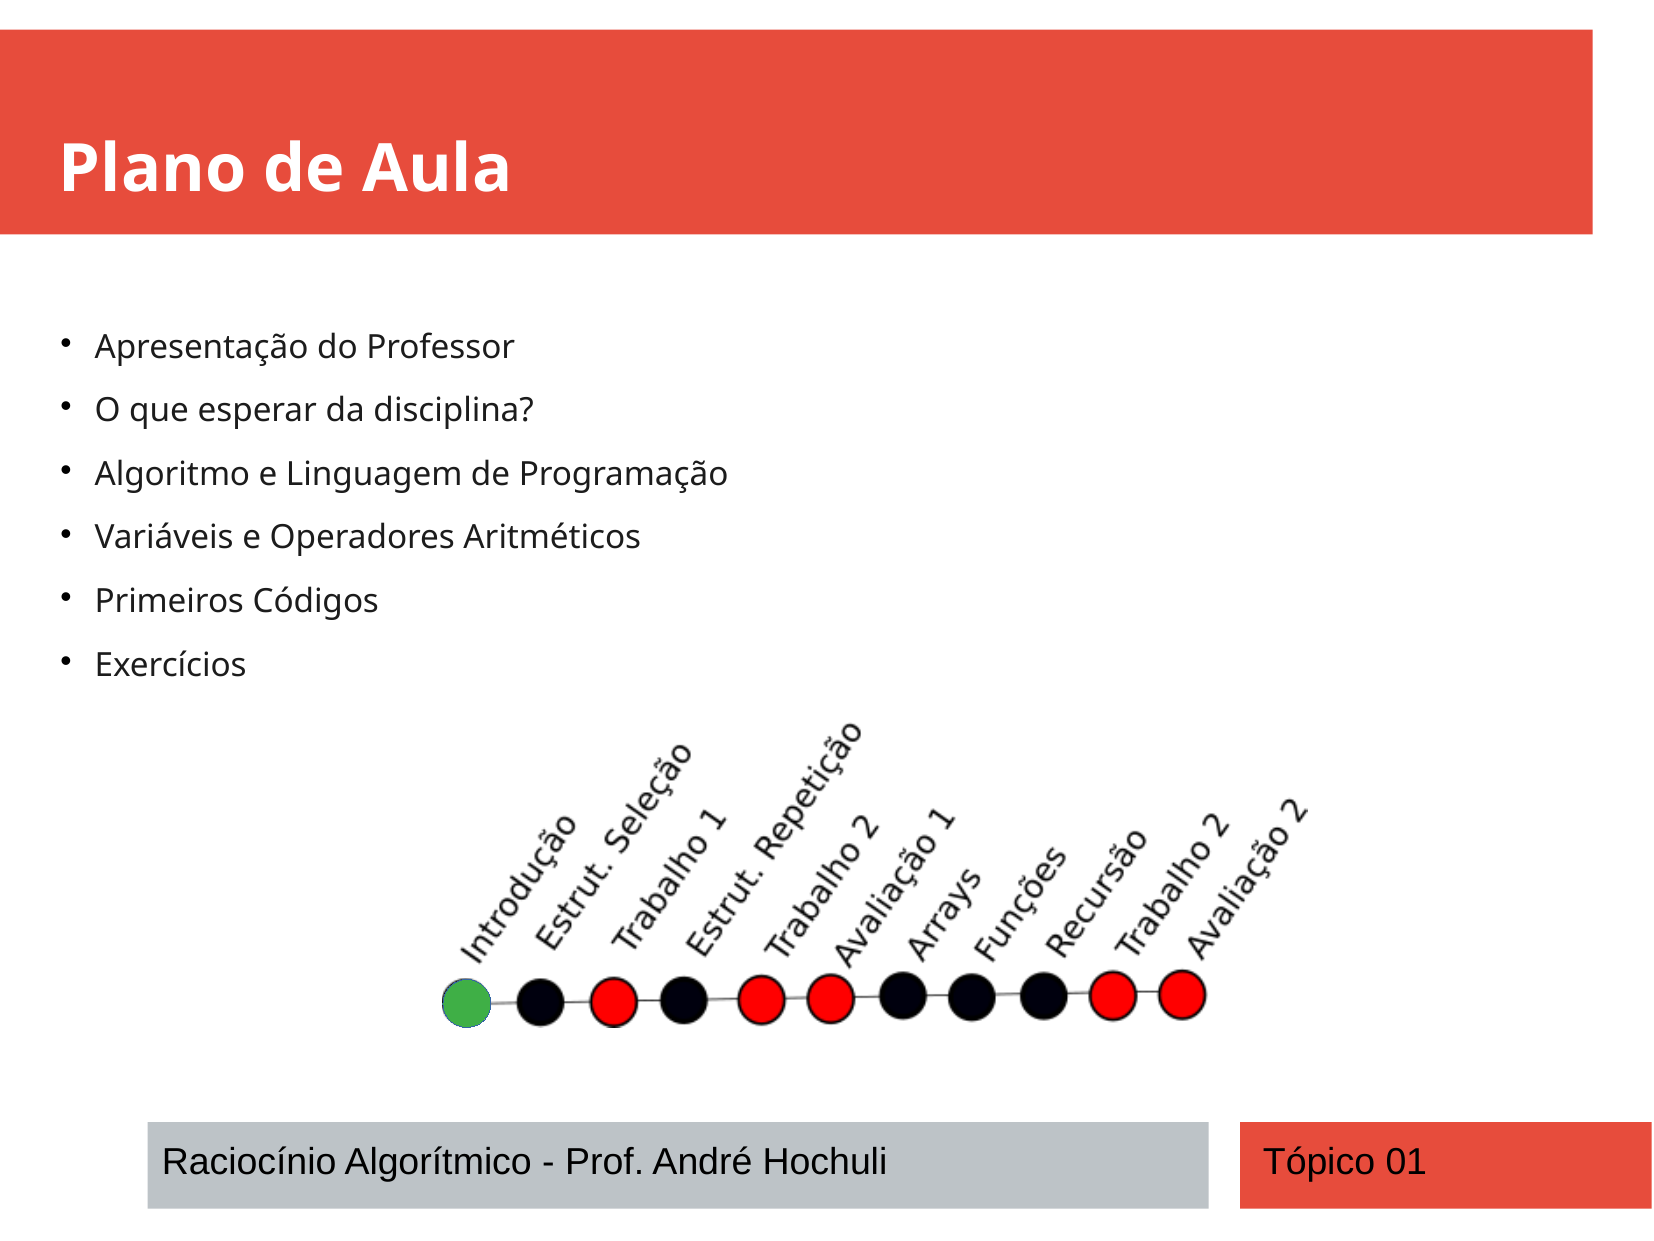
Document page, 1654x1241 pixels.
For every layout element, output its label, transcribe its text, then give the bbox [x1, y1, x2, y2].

text_box Raciocínio Algorítmico - Prof. André Hochuli [147, 1129, 1203, 1188]
text_box Tópico 01 [1248, 1129, 1622, 1188]
text_box Plano de Aula [59, 59, 1593, 205]
picture [442, 721, 1308, 1028]
text_box Apresentação do Professor O que esperar da disciplina? Algoritmo e Linguagem de Programação Variáveis e Operadores Aritméticos Primeiros Códigos Exercícios [59, 324, 1564, 1091]
